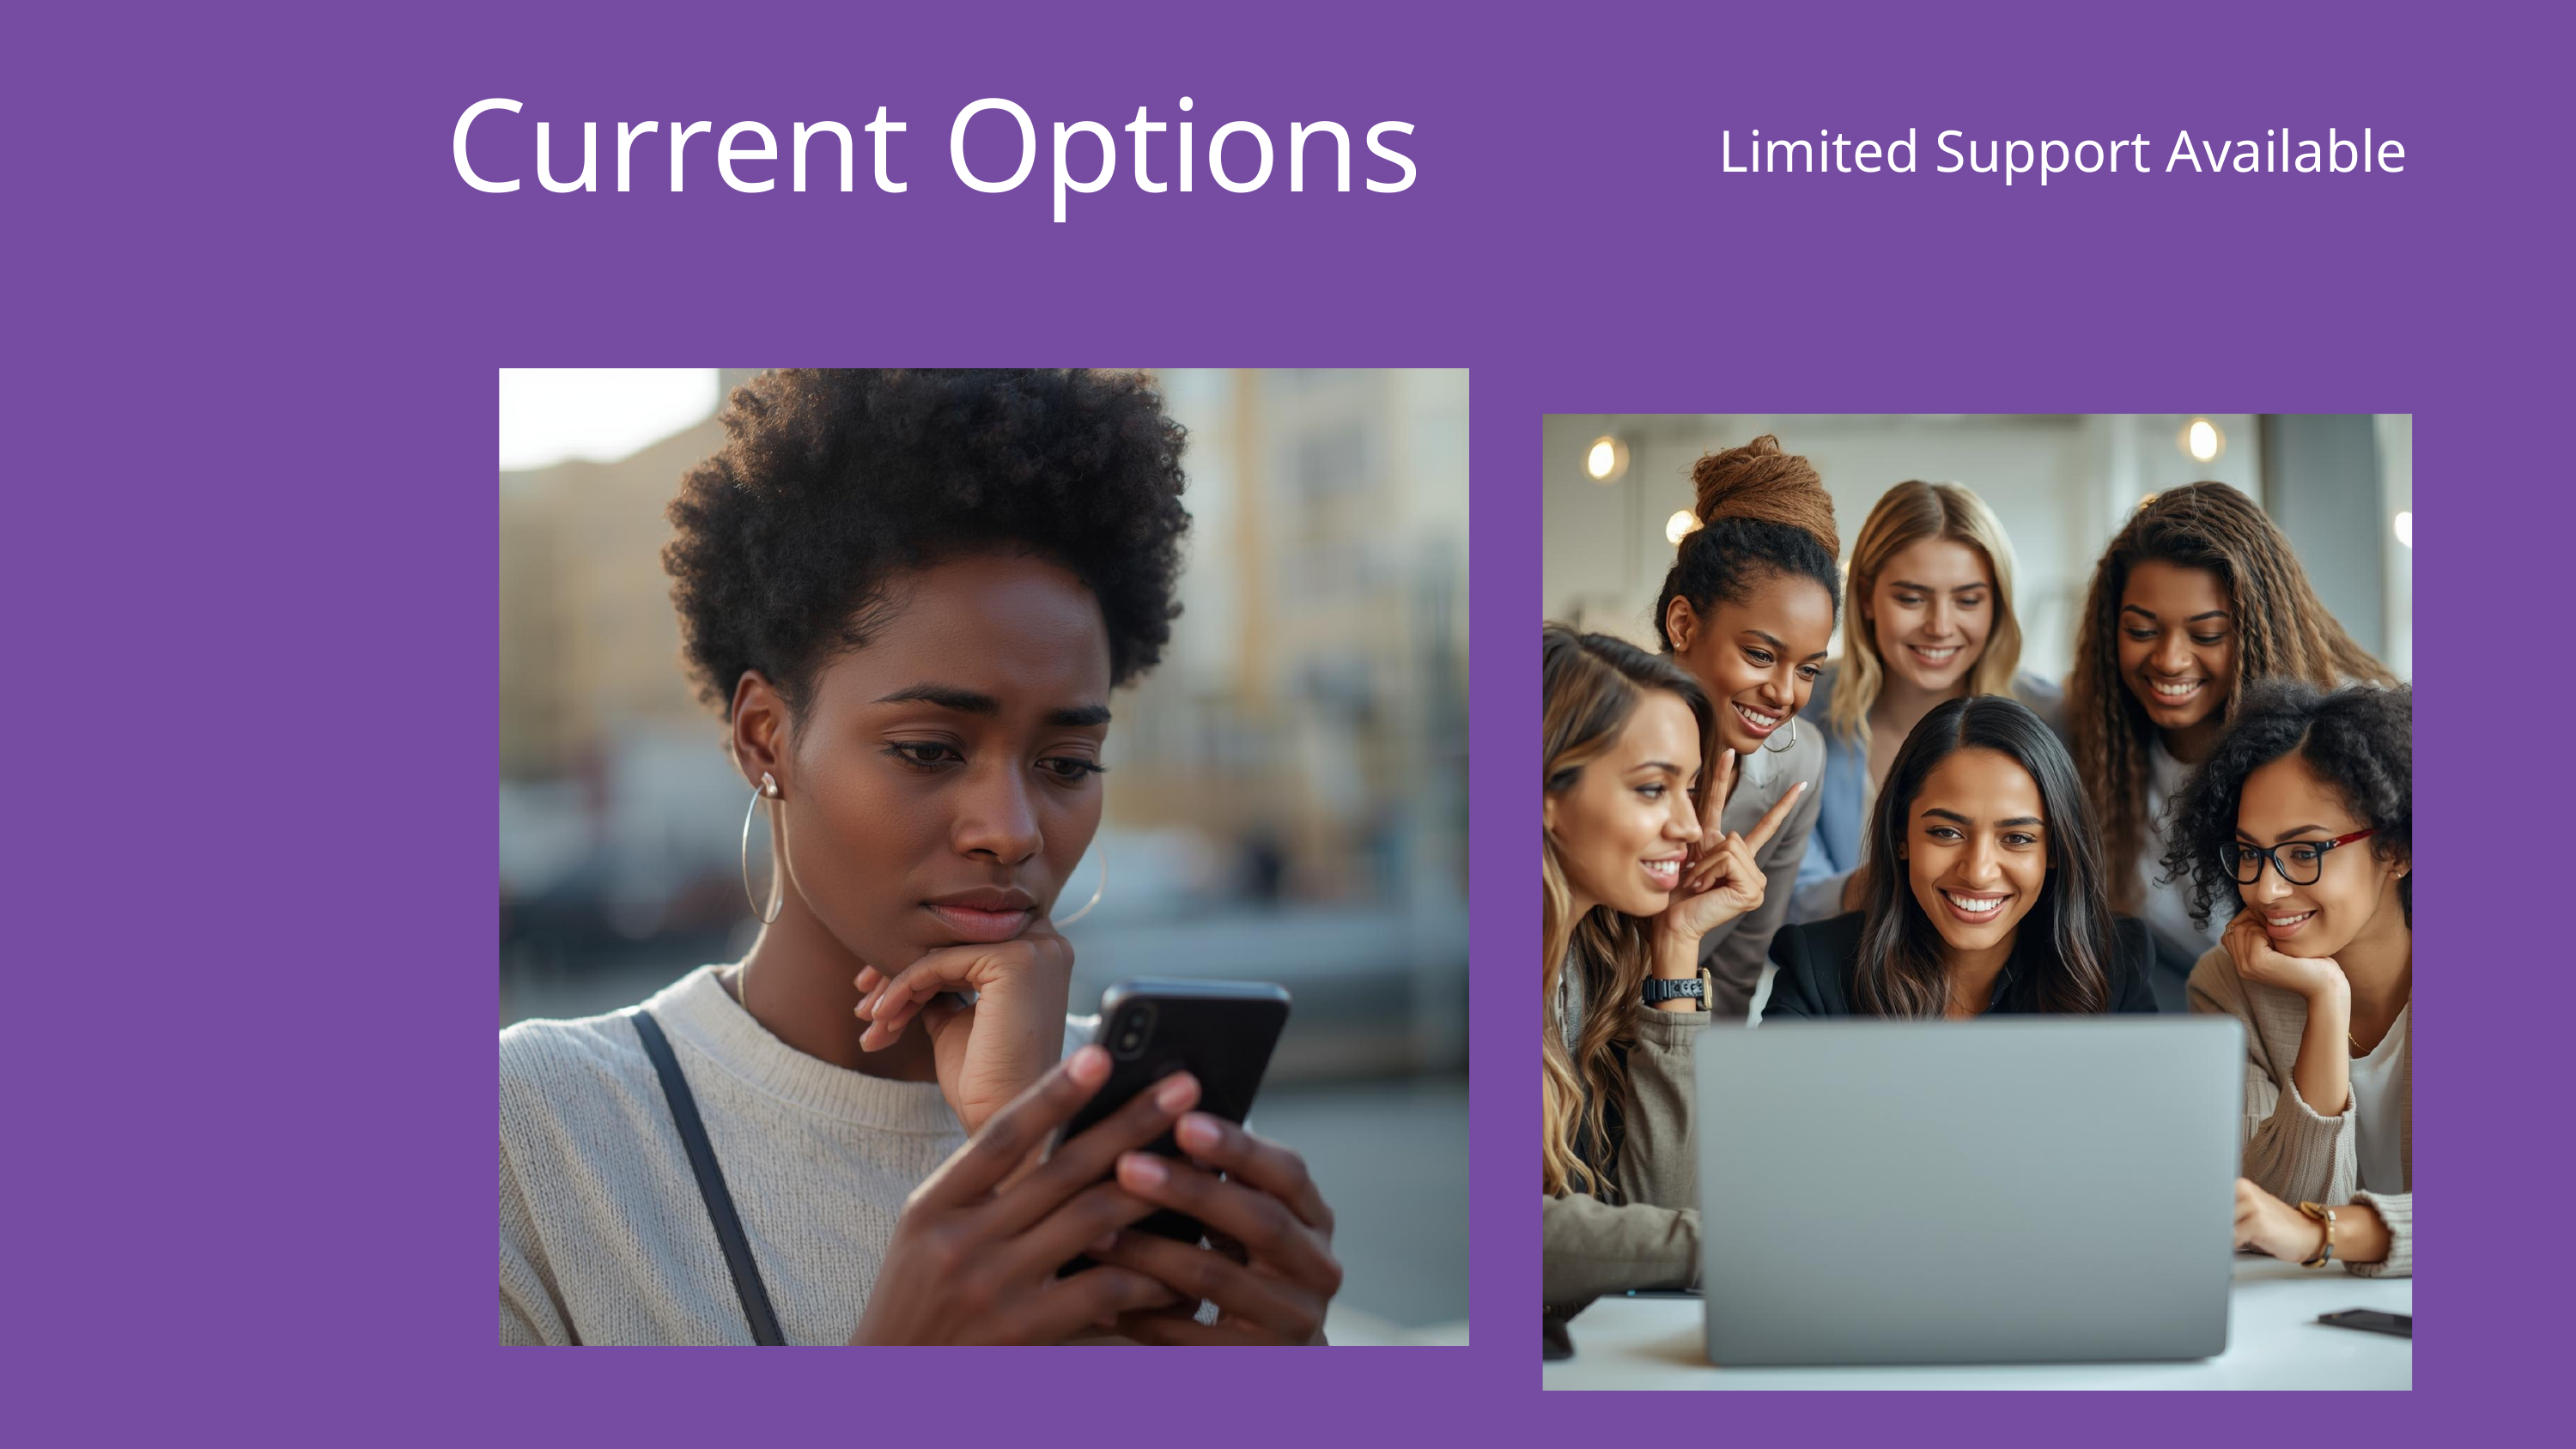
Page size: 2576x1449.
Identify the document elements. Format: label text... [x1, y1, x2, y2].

text_box Limited Support Available [1718, 102, 2487, 184]
text_box Current Options [446, 76, 1822, 218]
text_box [1542, 414, 2413, 1391]
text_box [499, 368, 1470, 1346]
